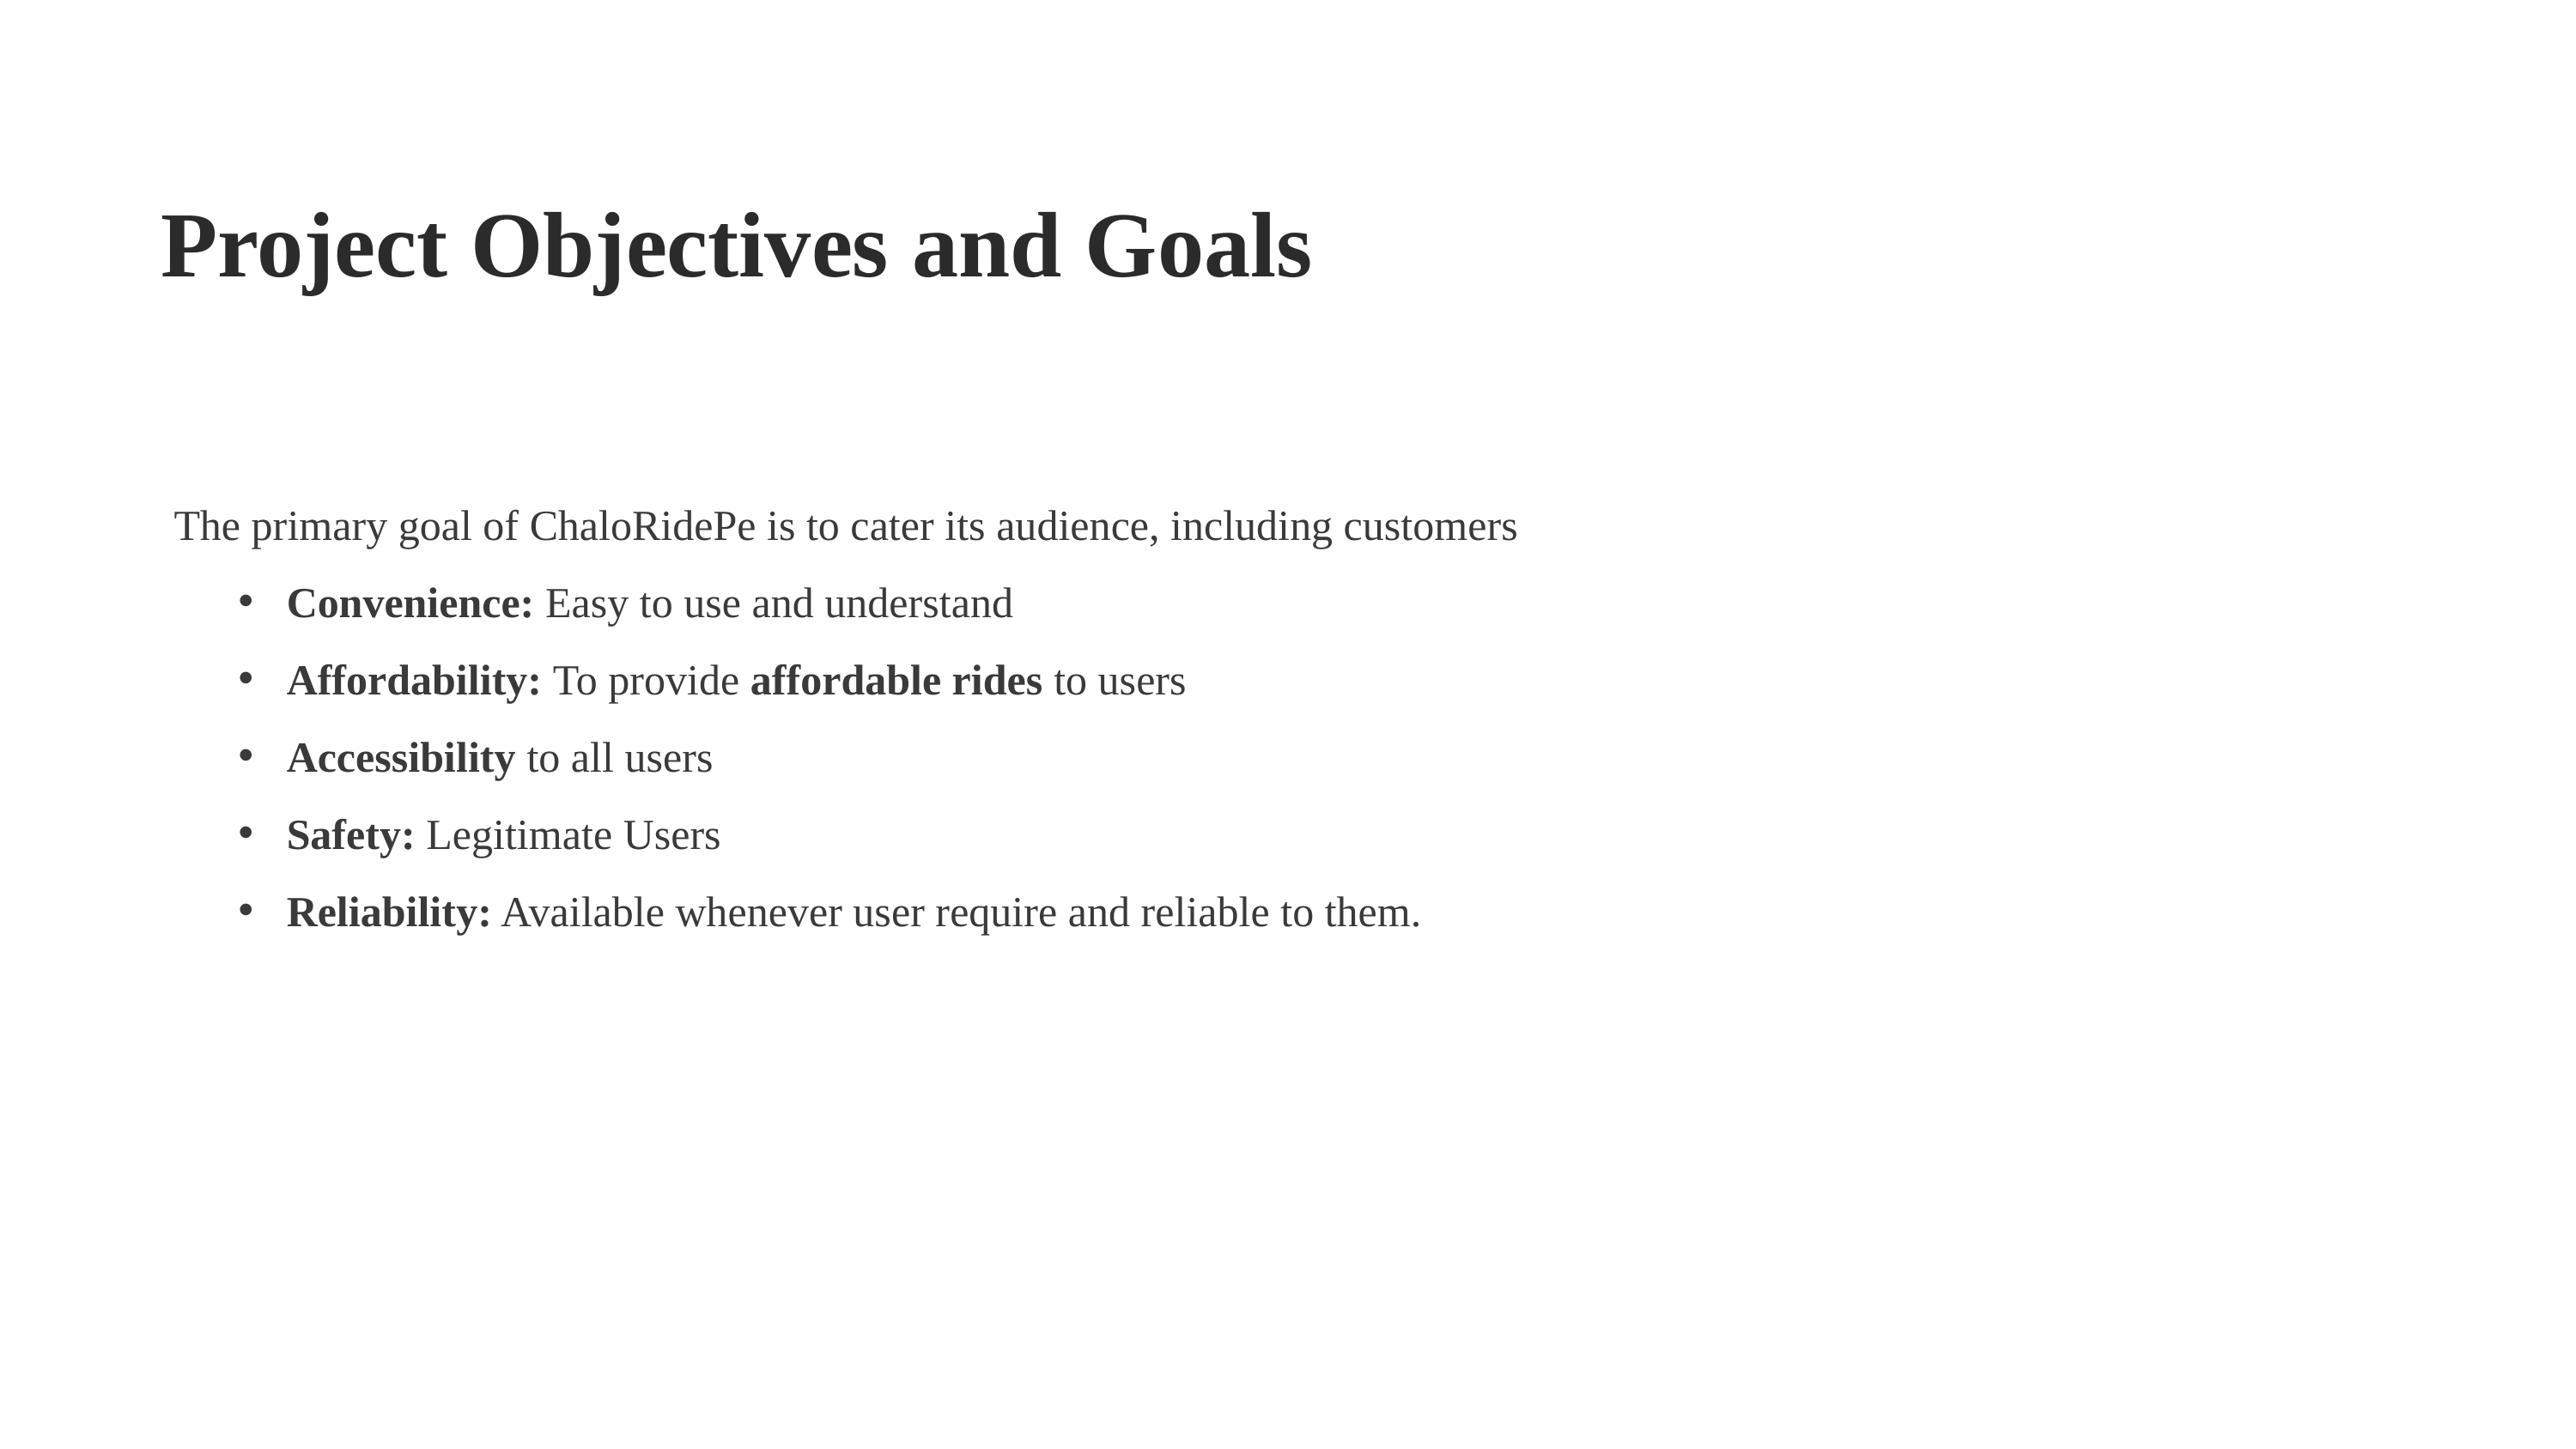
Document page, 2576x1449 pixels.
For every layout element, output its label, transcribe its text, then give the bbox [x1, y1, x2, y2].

text_box The primary goal of ChaloRidePe is to cater its audience, including customers Convenience: Easy to use and understand Affordability: To provide affordable rides to users Accessibility to all users Safety: Legitimate Users Reliability: Available whenever user require and reliable to them. [161, 464, 1826, 942]
text_box Project Objectives and Goals [161, 139, 1712, 296]
